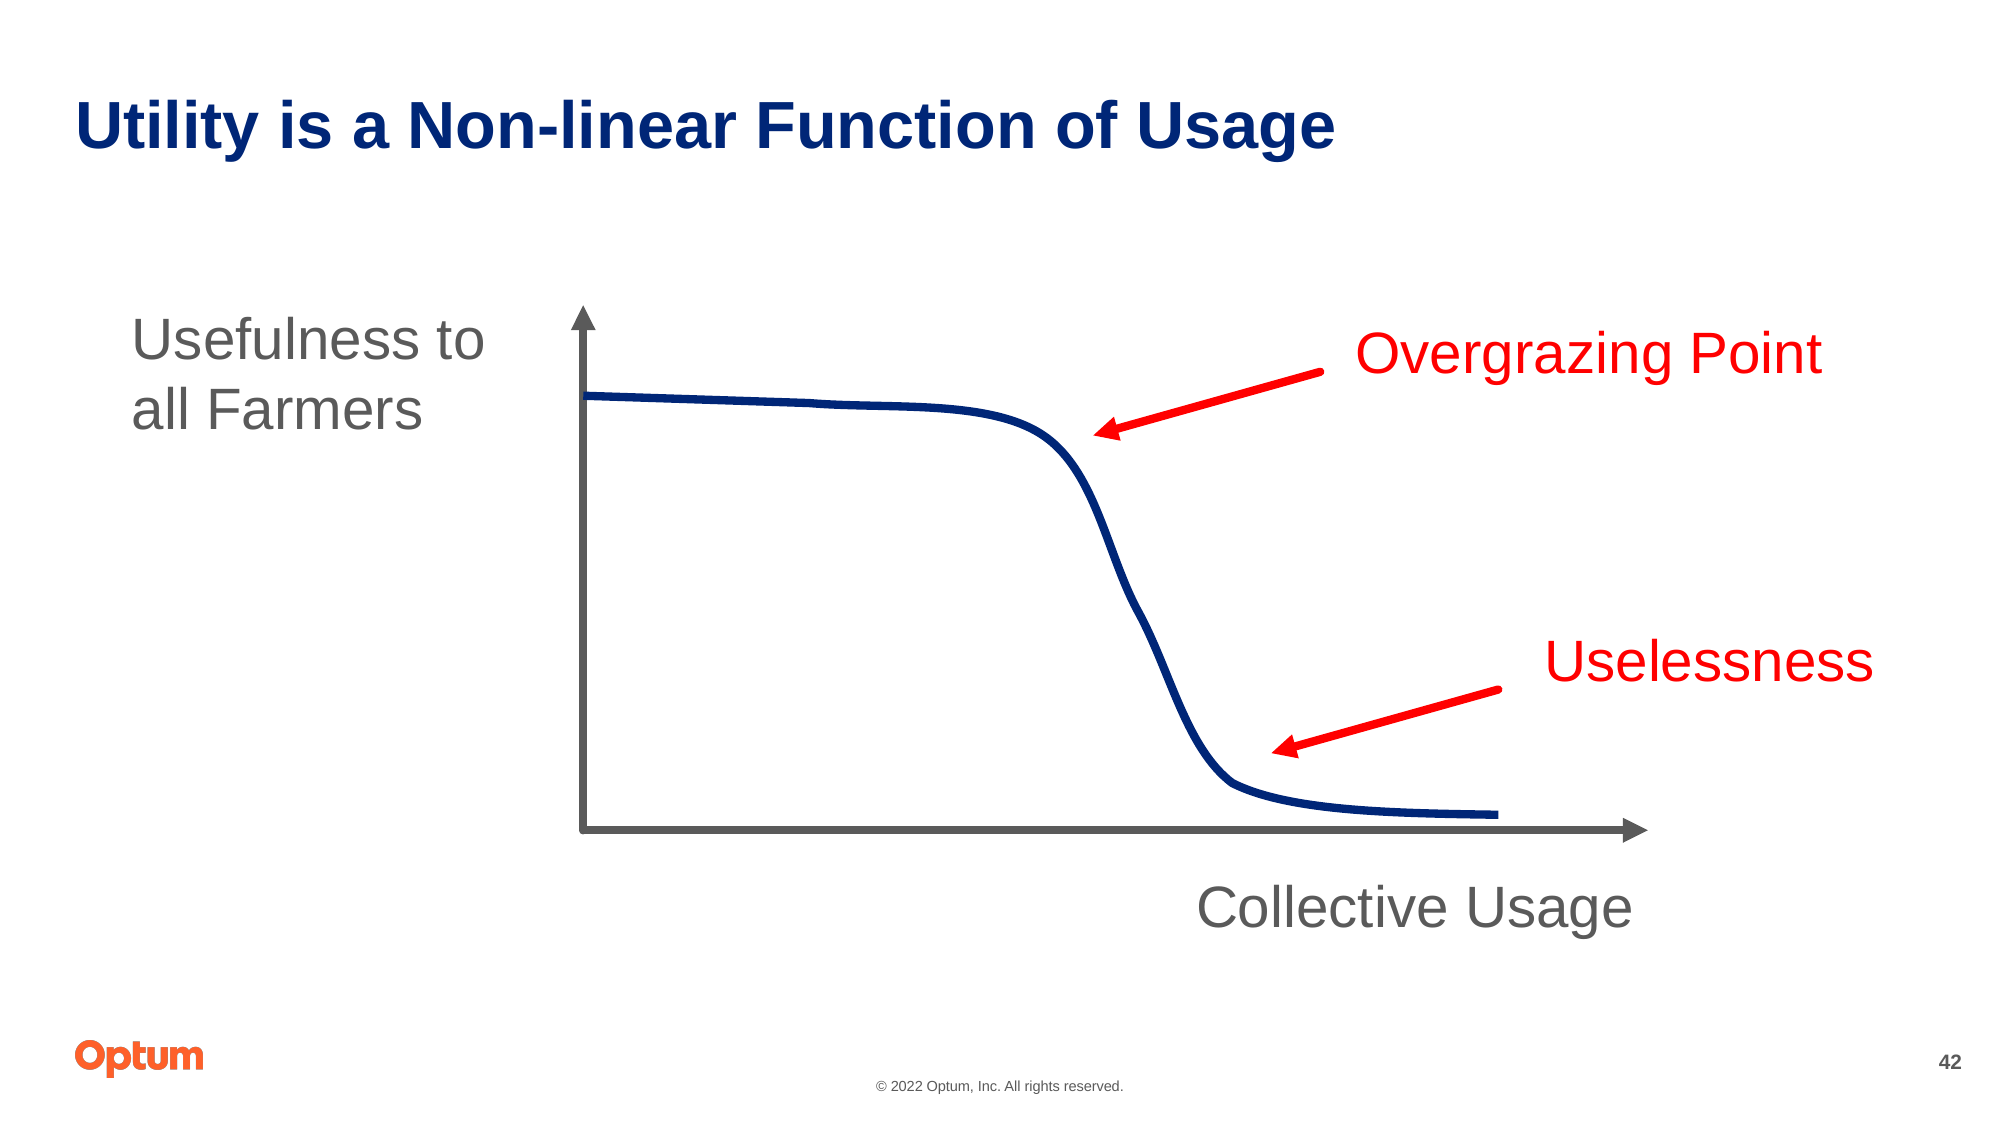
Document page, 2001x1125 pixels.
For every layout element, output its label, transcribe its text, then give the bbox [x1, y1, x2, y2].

text_box Collective Usage [1181, 861, 1650, 947]
text_box Usefulness to all Farmers [117, 293, 501, 449]
text_box Uselessness [1529, 615, 1891, 701]
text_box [1093, 371, 1321, 436]
text_box [584, 394, 1499, 816]
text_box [1271, 689, 1499, 754]
text_box Overgrazing Point [1340, 307, 1838, 393]
picture [75, 1040, 203, 1078]
title Utility is a Non-linear Function of Usage [75, 91, 1650, 164]
